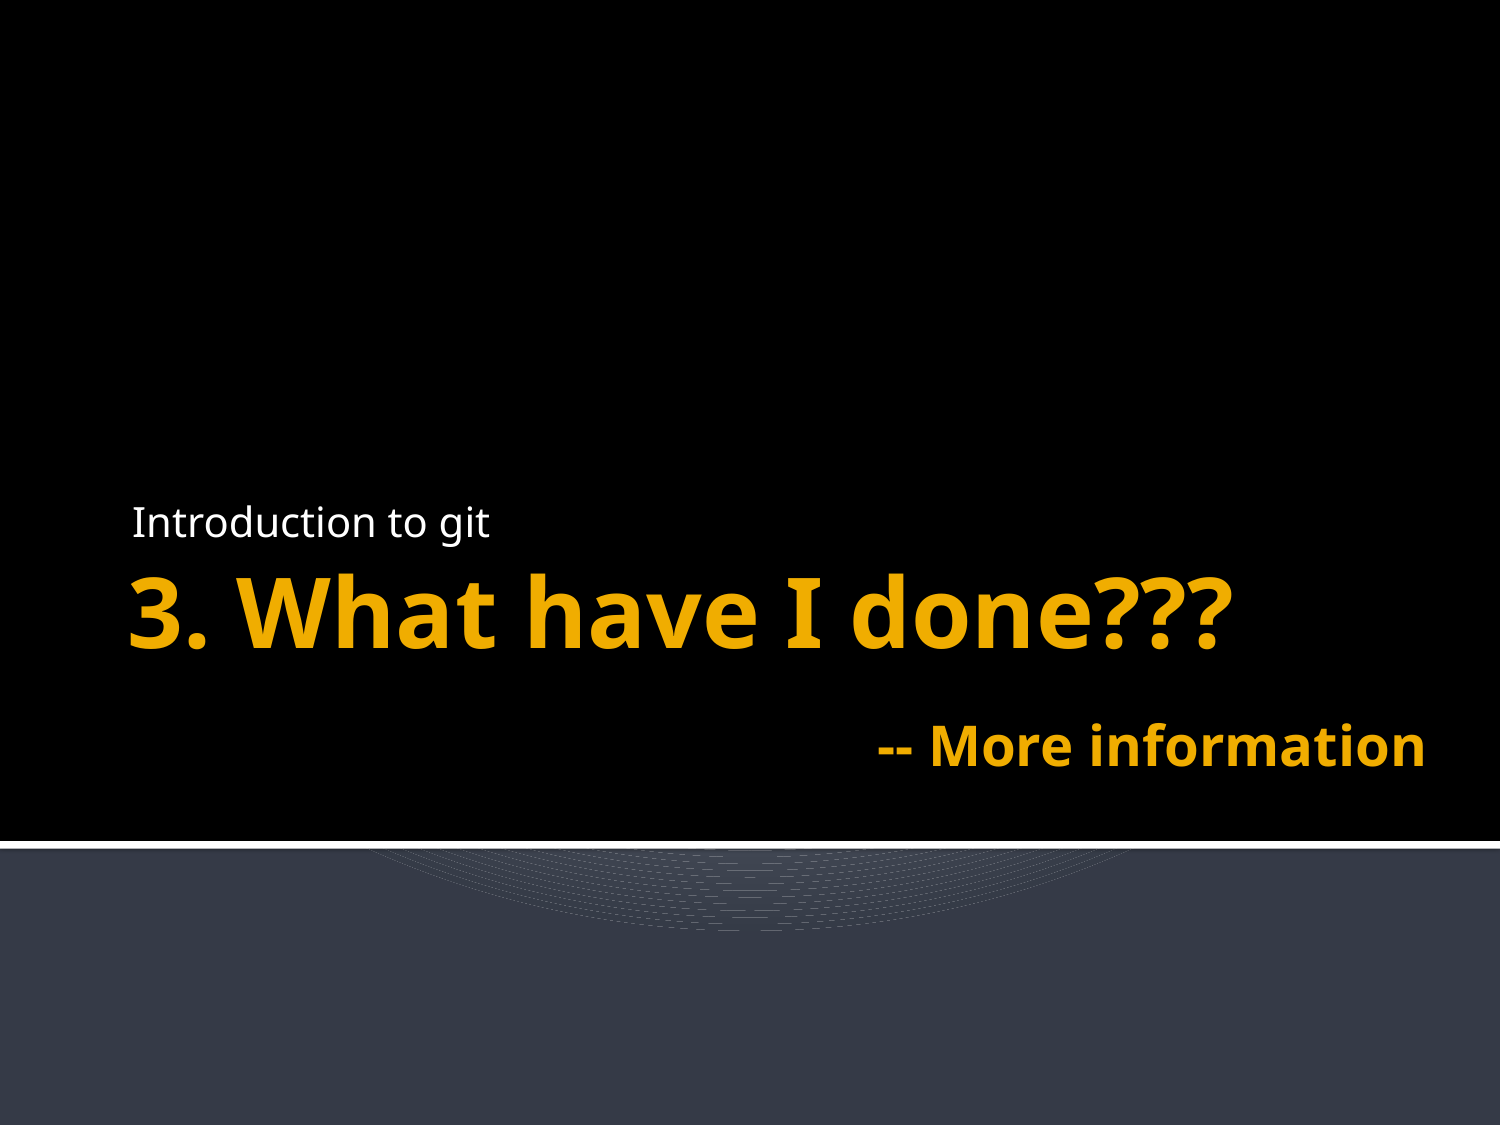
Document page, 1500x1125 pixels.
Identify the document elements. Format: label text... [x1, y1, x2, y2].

title 3. What have I done??? -- More information [112, 550, 1438, 825]
subtitle Introduction to git [112, 299, 1438, 546]
